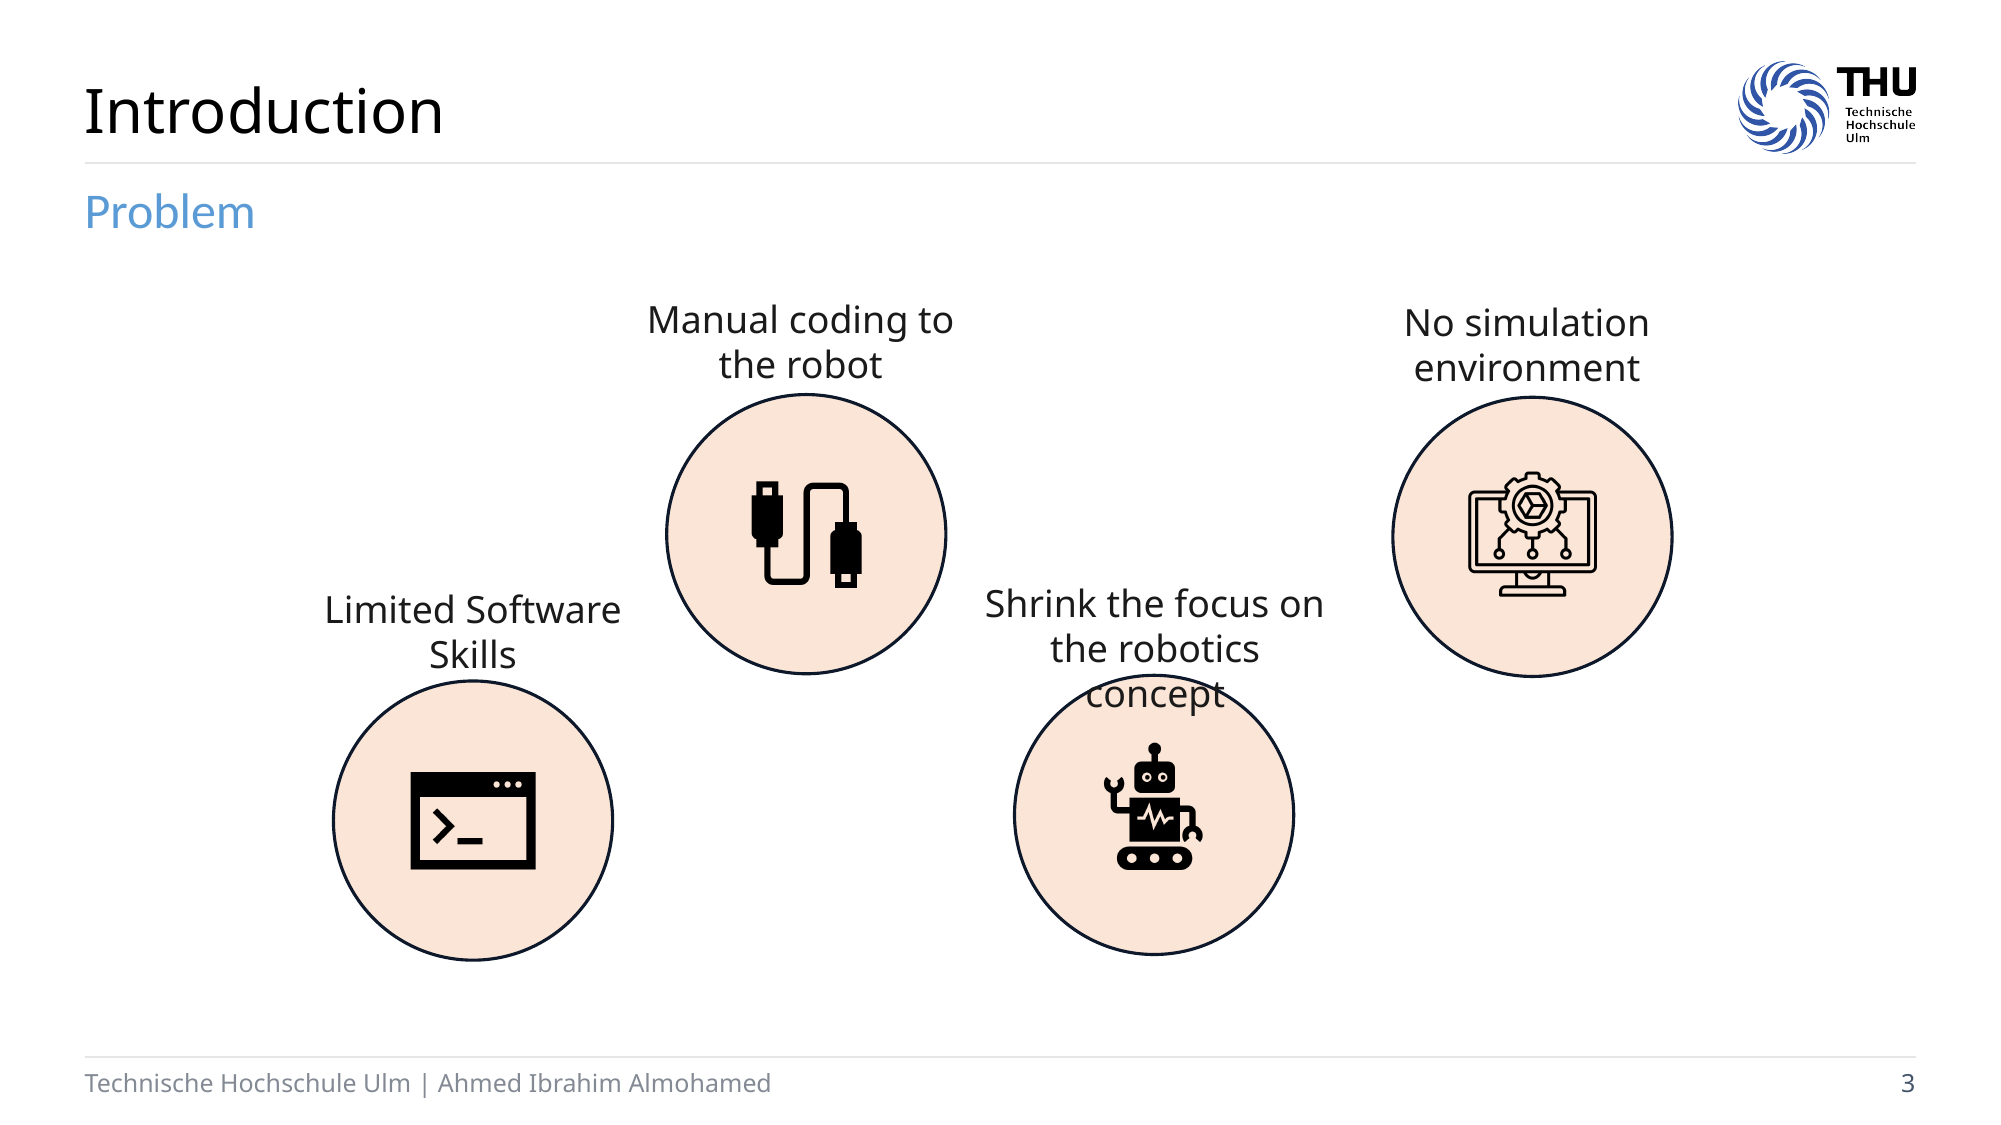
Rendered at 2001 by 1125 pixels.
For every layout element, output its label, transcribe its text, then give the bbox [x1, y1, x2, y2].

title Introduction [84, 72, 1747, 154]
footer Technische Hochschule Ulm | Ahmed Ibrahim Almohamed [84, 1071, 1666, 1098]
list Problem [84, 164, 1916, 260]
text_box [278, 288, 1722, 961]
picture [1738, 61, 1916, 154]
